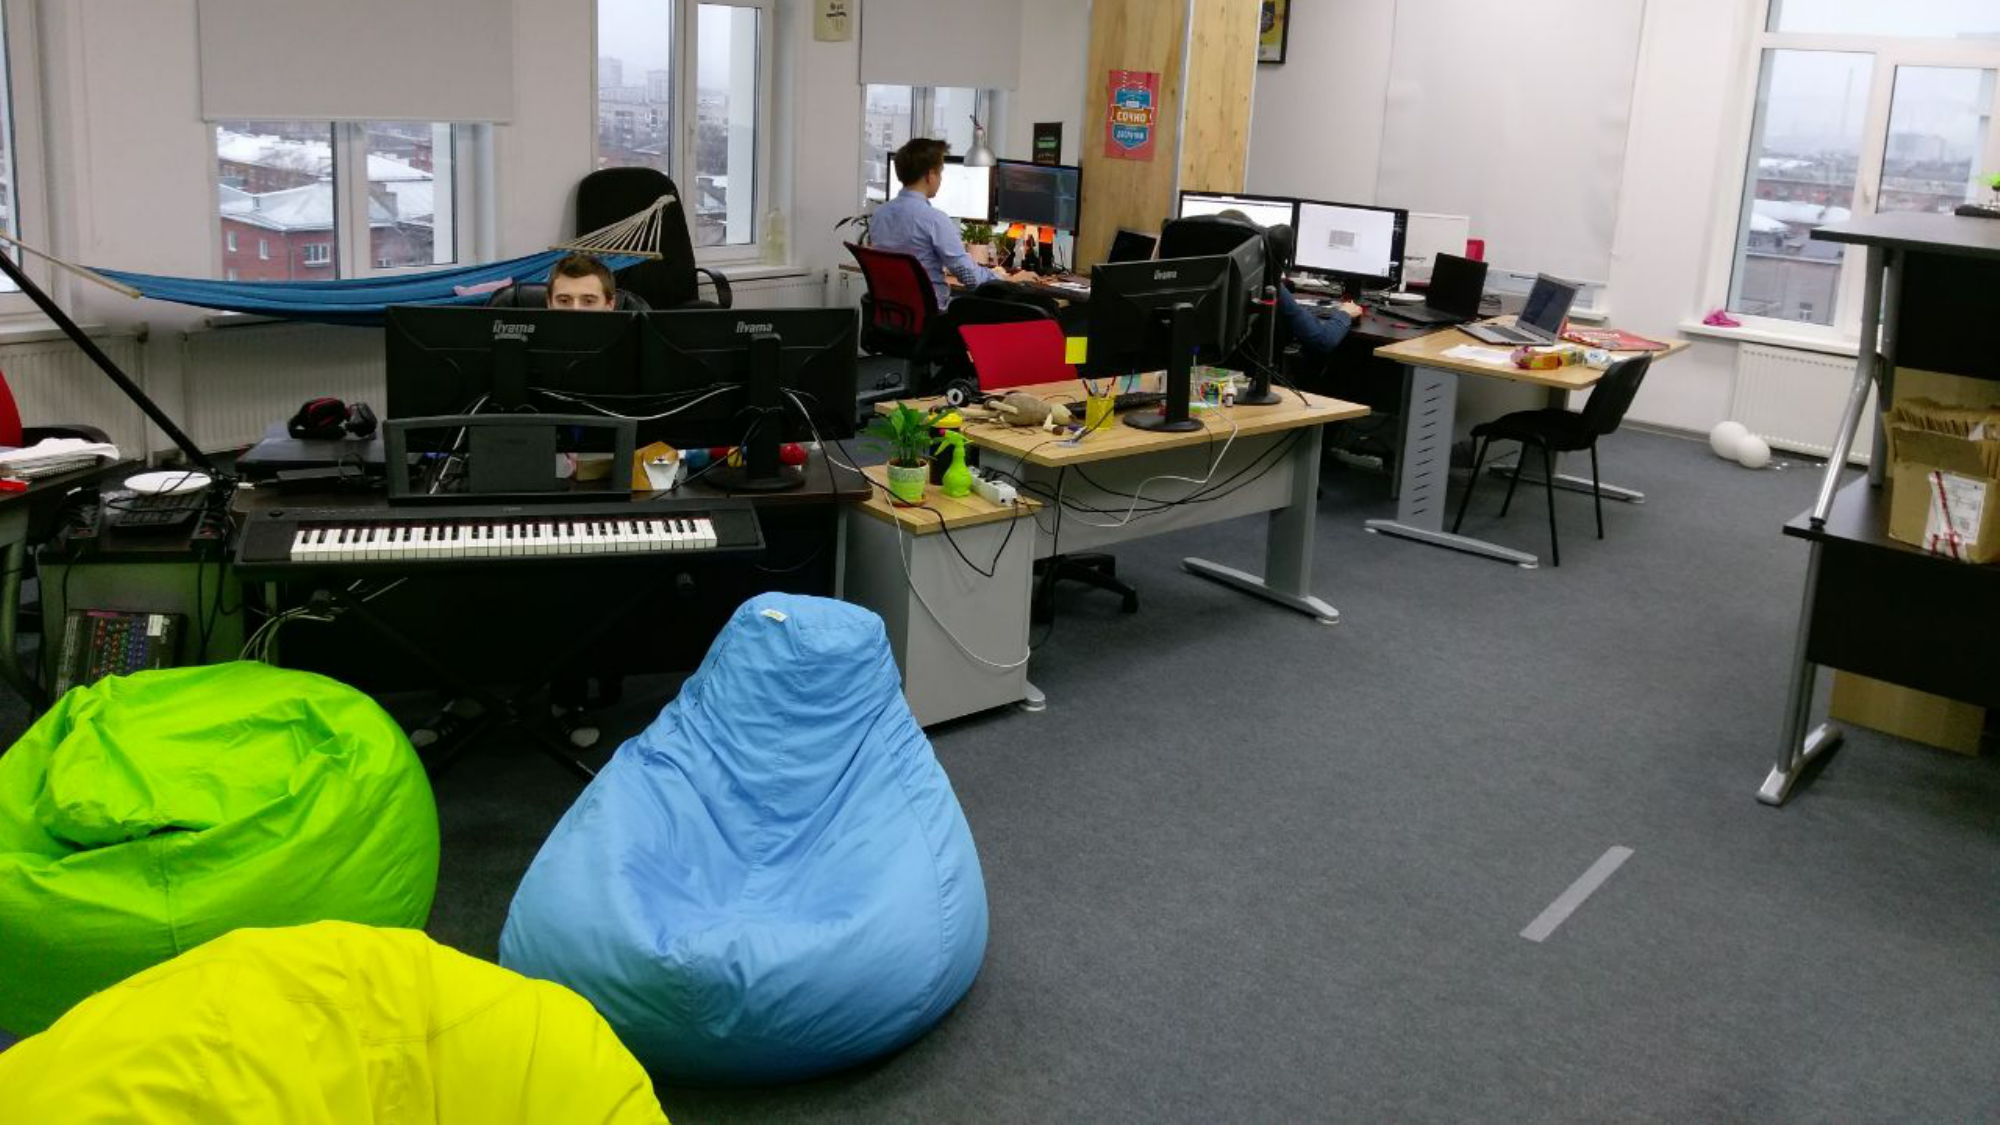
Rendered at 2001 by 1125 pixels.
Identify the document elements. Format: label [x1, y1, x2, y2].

list [0, 0, 2000, 1125]
